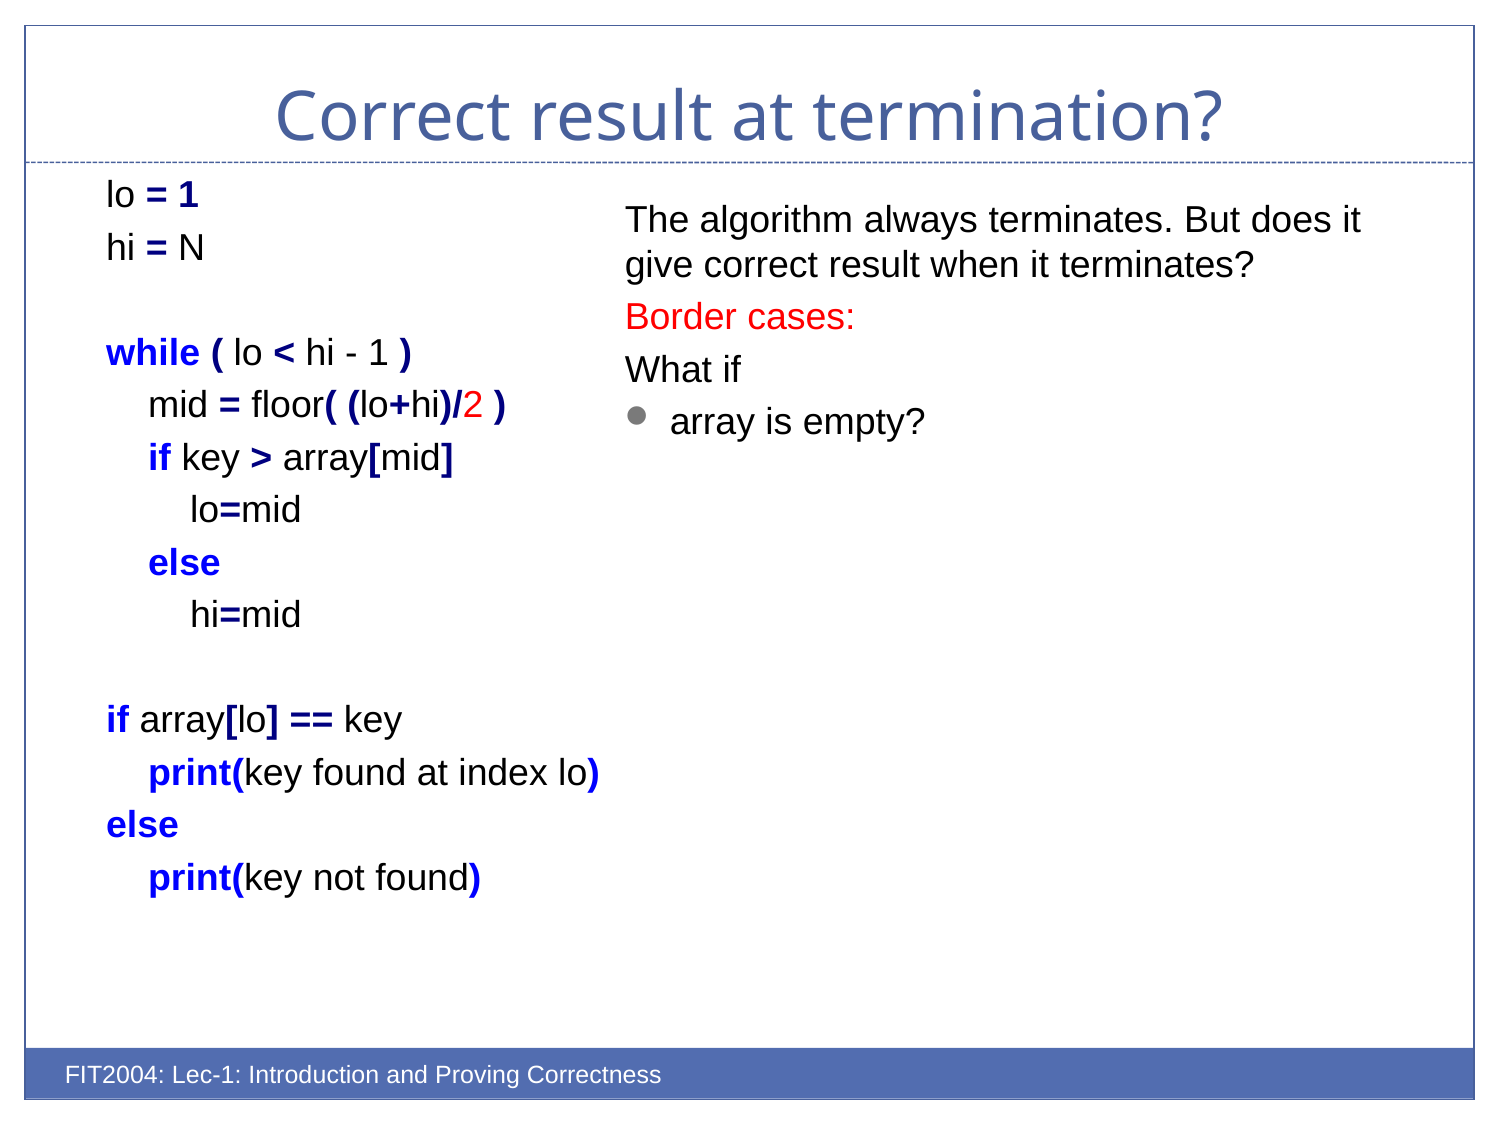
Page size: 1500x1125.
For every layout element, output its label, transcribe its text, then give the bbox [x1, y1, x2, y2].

list lo = 1 hi = N while ( lo < hi - 1 ) mid = floor( (lo+hi)/2 ) if key > array[mid] lo=mid else hi=mid if array[lo] == key print(key found at index lo) else print(key not found) [49, 162, 713, 913]
footer FIT2004: Lec-1: Introduction and Proving Correctness [50, 1051, 800, 1112]
title Correct result at termination? [49, 37, 1450, 162]
text_box The algorithm always terminates. But does it give correct result when it terminates? Border cases: What if array is empty? [609, 187, 1448, 263]
